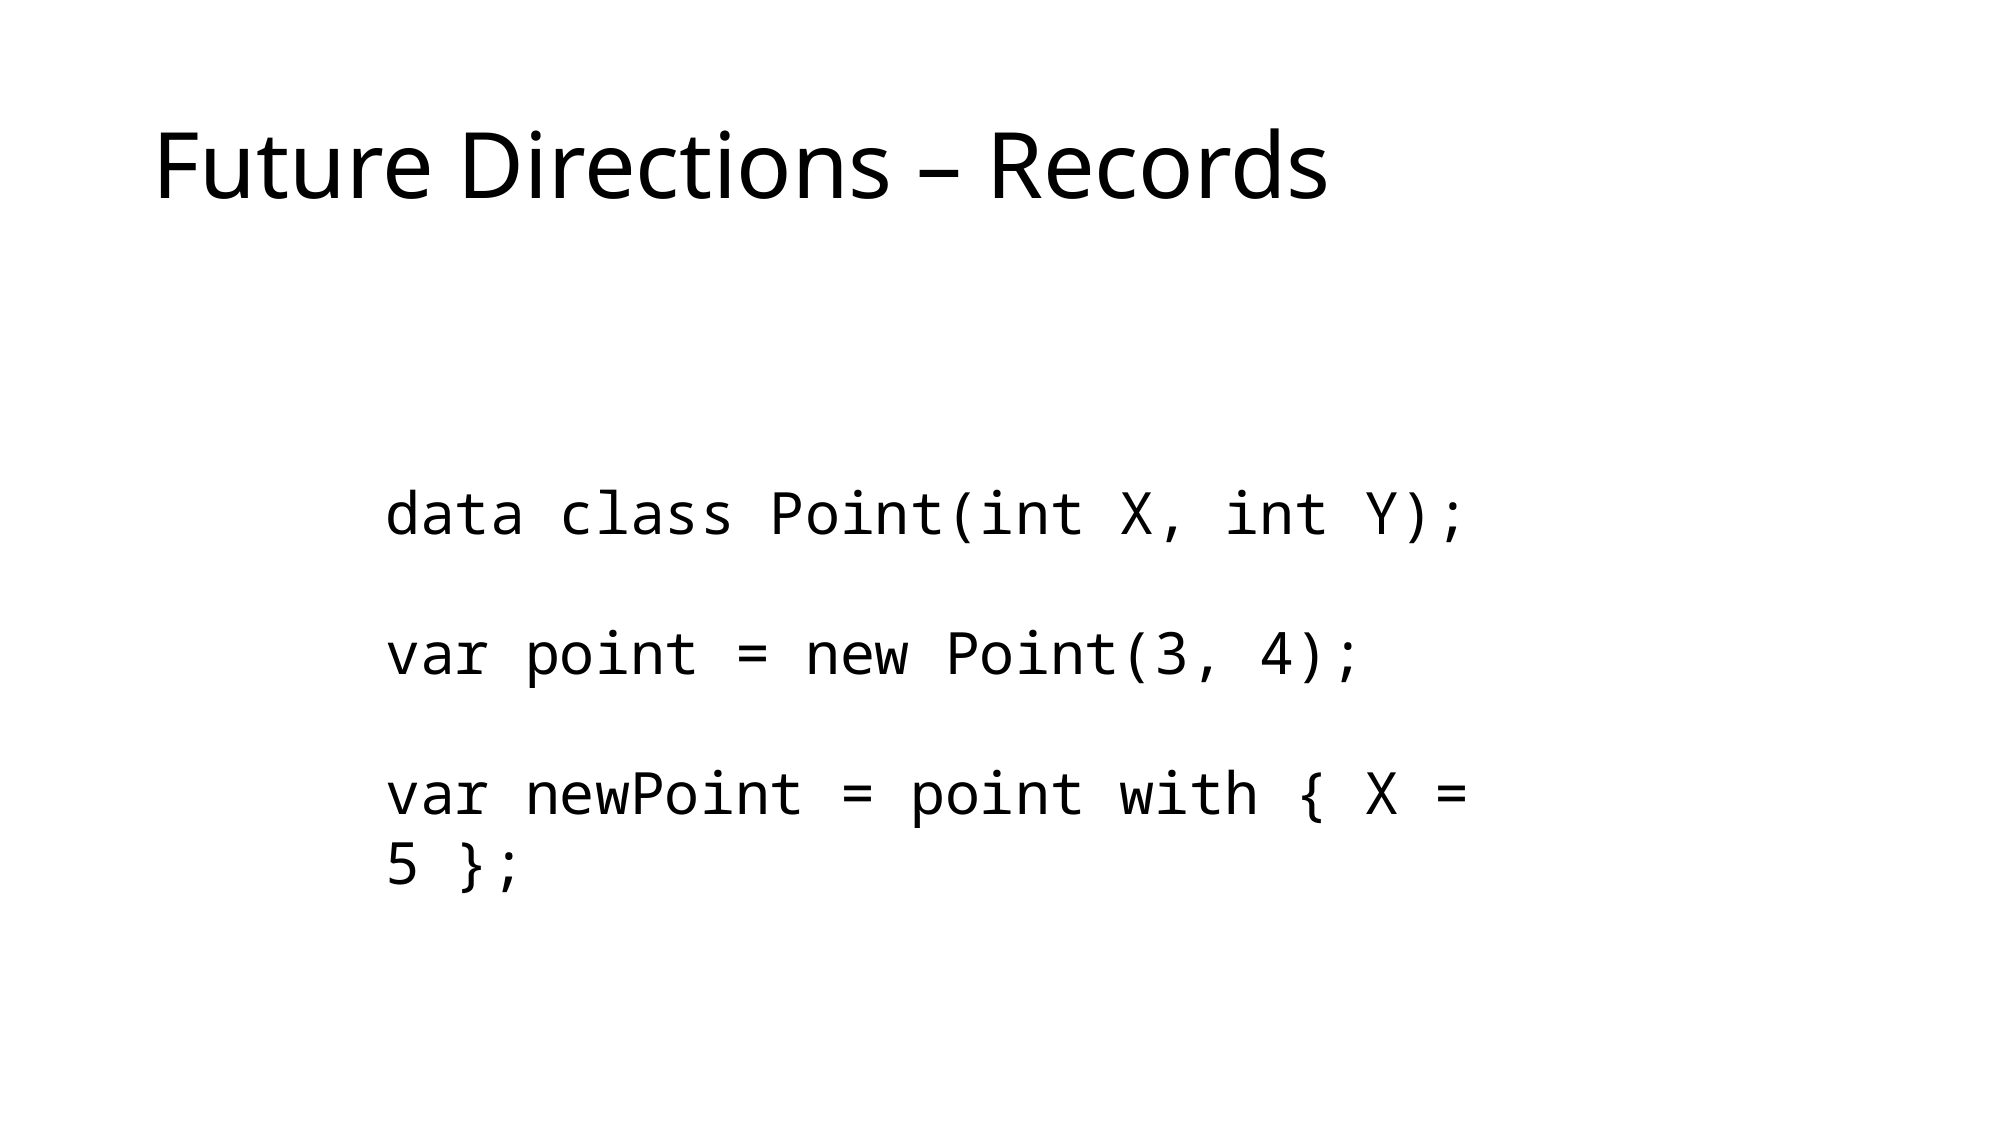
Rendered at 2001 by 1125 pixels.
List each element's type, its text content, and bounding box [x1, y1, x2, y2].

text_box data class Point(int X, int Y); var point = new Point(3, 4); var newPoint = point with { X = 5 }; [370, 469, 1630, 904]
title Future Directions – Records [137, 59, 1863, 278]
